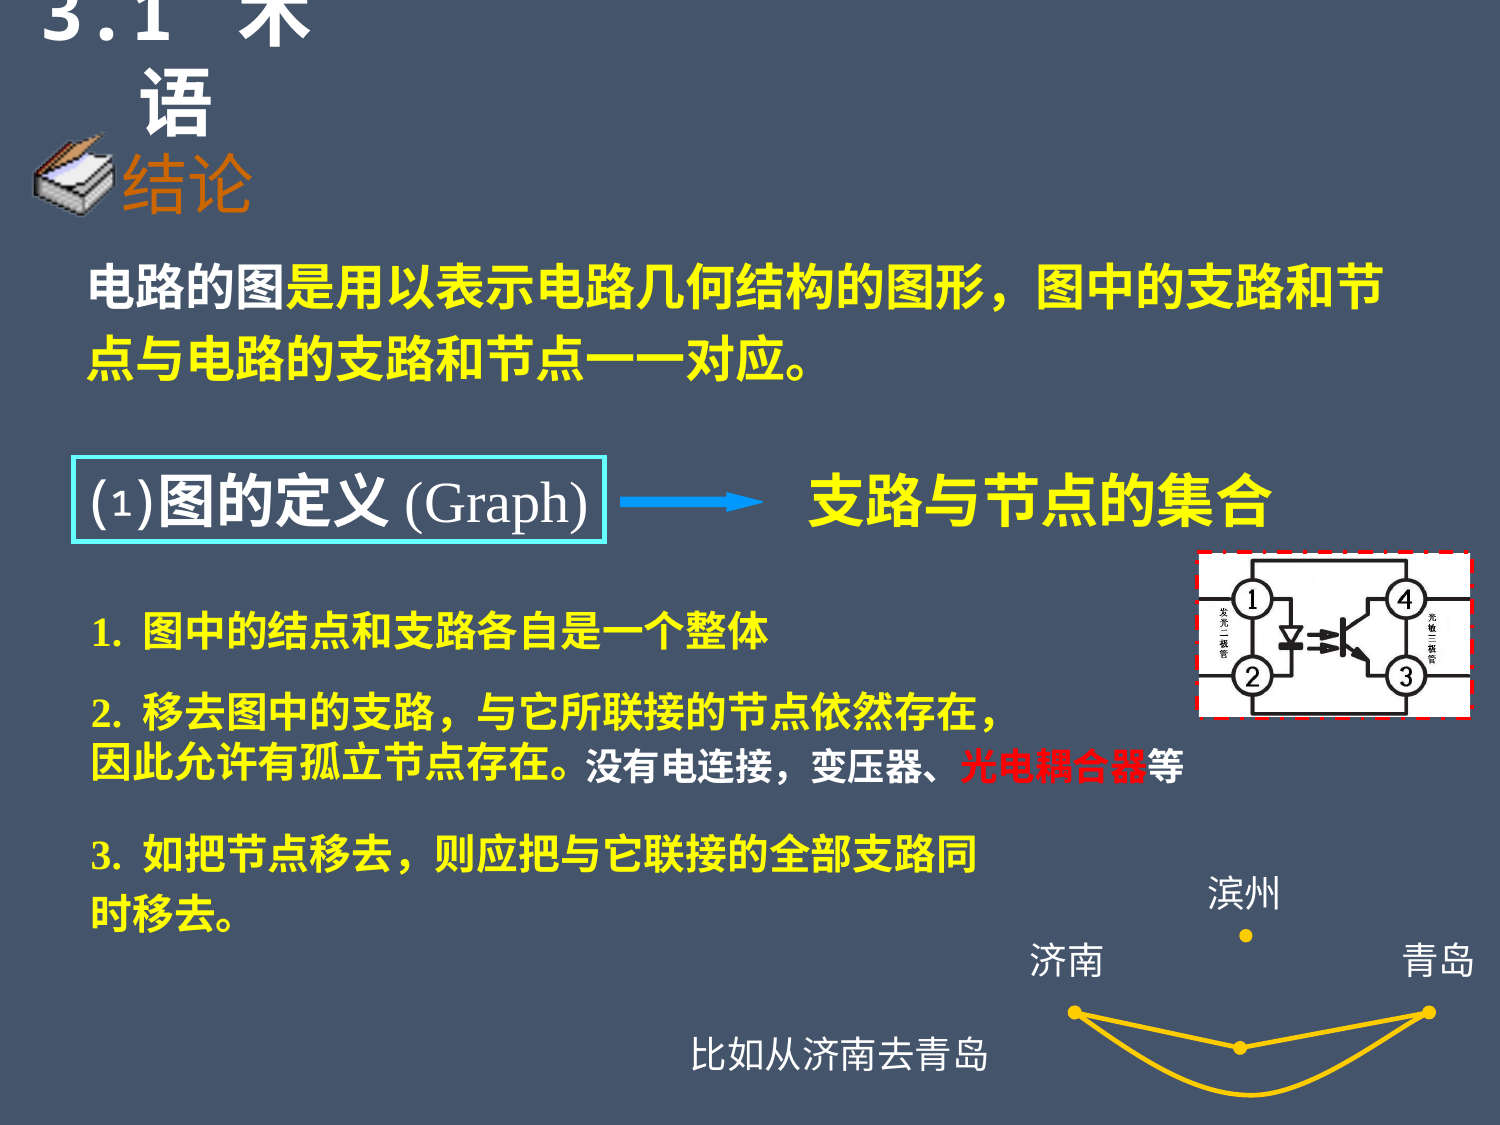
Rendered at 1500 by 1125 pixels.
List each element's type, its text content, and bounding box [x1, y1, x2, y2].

text_box [620, 492, 763, 511]
text_box 图的定义(Graph) [73, 457, 605, 542]
text_box 3. 如把节点移去，则应把与它联接的全部支路同时移去。 [75, 810, 1010, 946]
text_box 支路与节点的集合 [792, 457, 1289, 542]
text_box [0, 108, 270, 248]
picture [1198, 553, 1471, 717]
text_box 3.1 术语 [0, 0, 353, 153]
text_box 比如从济南去青岛 [675, 1023, 1047, 1084]
text_box 没有电连接，变压器、光电耦合器等 [570, 735, 1247, 796]
text_box 电路的图是用以表示电路几何结构的图形，图中的支路和节点与电路的支路和节点一一对应。 [70, 235, 1430, 395]
text_box 滨州 [1192, 862, 1312, 922]
text_box 青岛 [1430, 929, 1500, 990]
text_box 济南 [1015, 929, 1074, 990]
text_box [1074, 929, 1430, 1096]
text_box 2. 移去图中的支路，与它所联接的节点依然存在，因此允许有孤立节点存在。 [76, 678, 1035, 793]
text_box 1. 图中的结点和支路各自是一个整体 [76, 597, 1047, 662]
